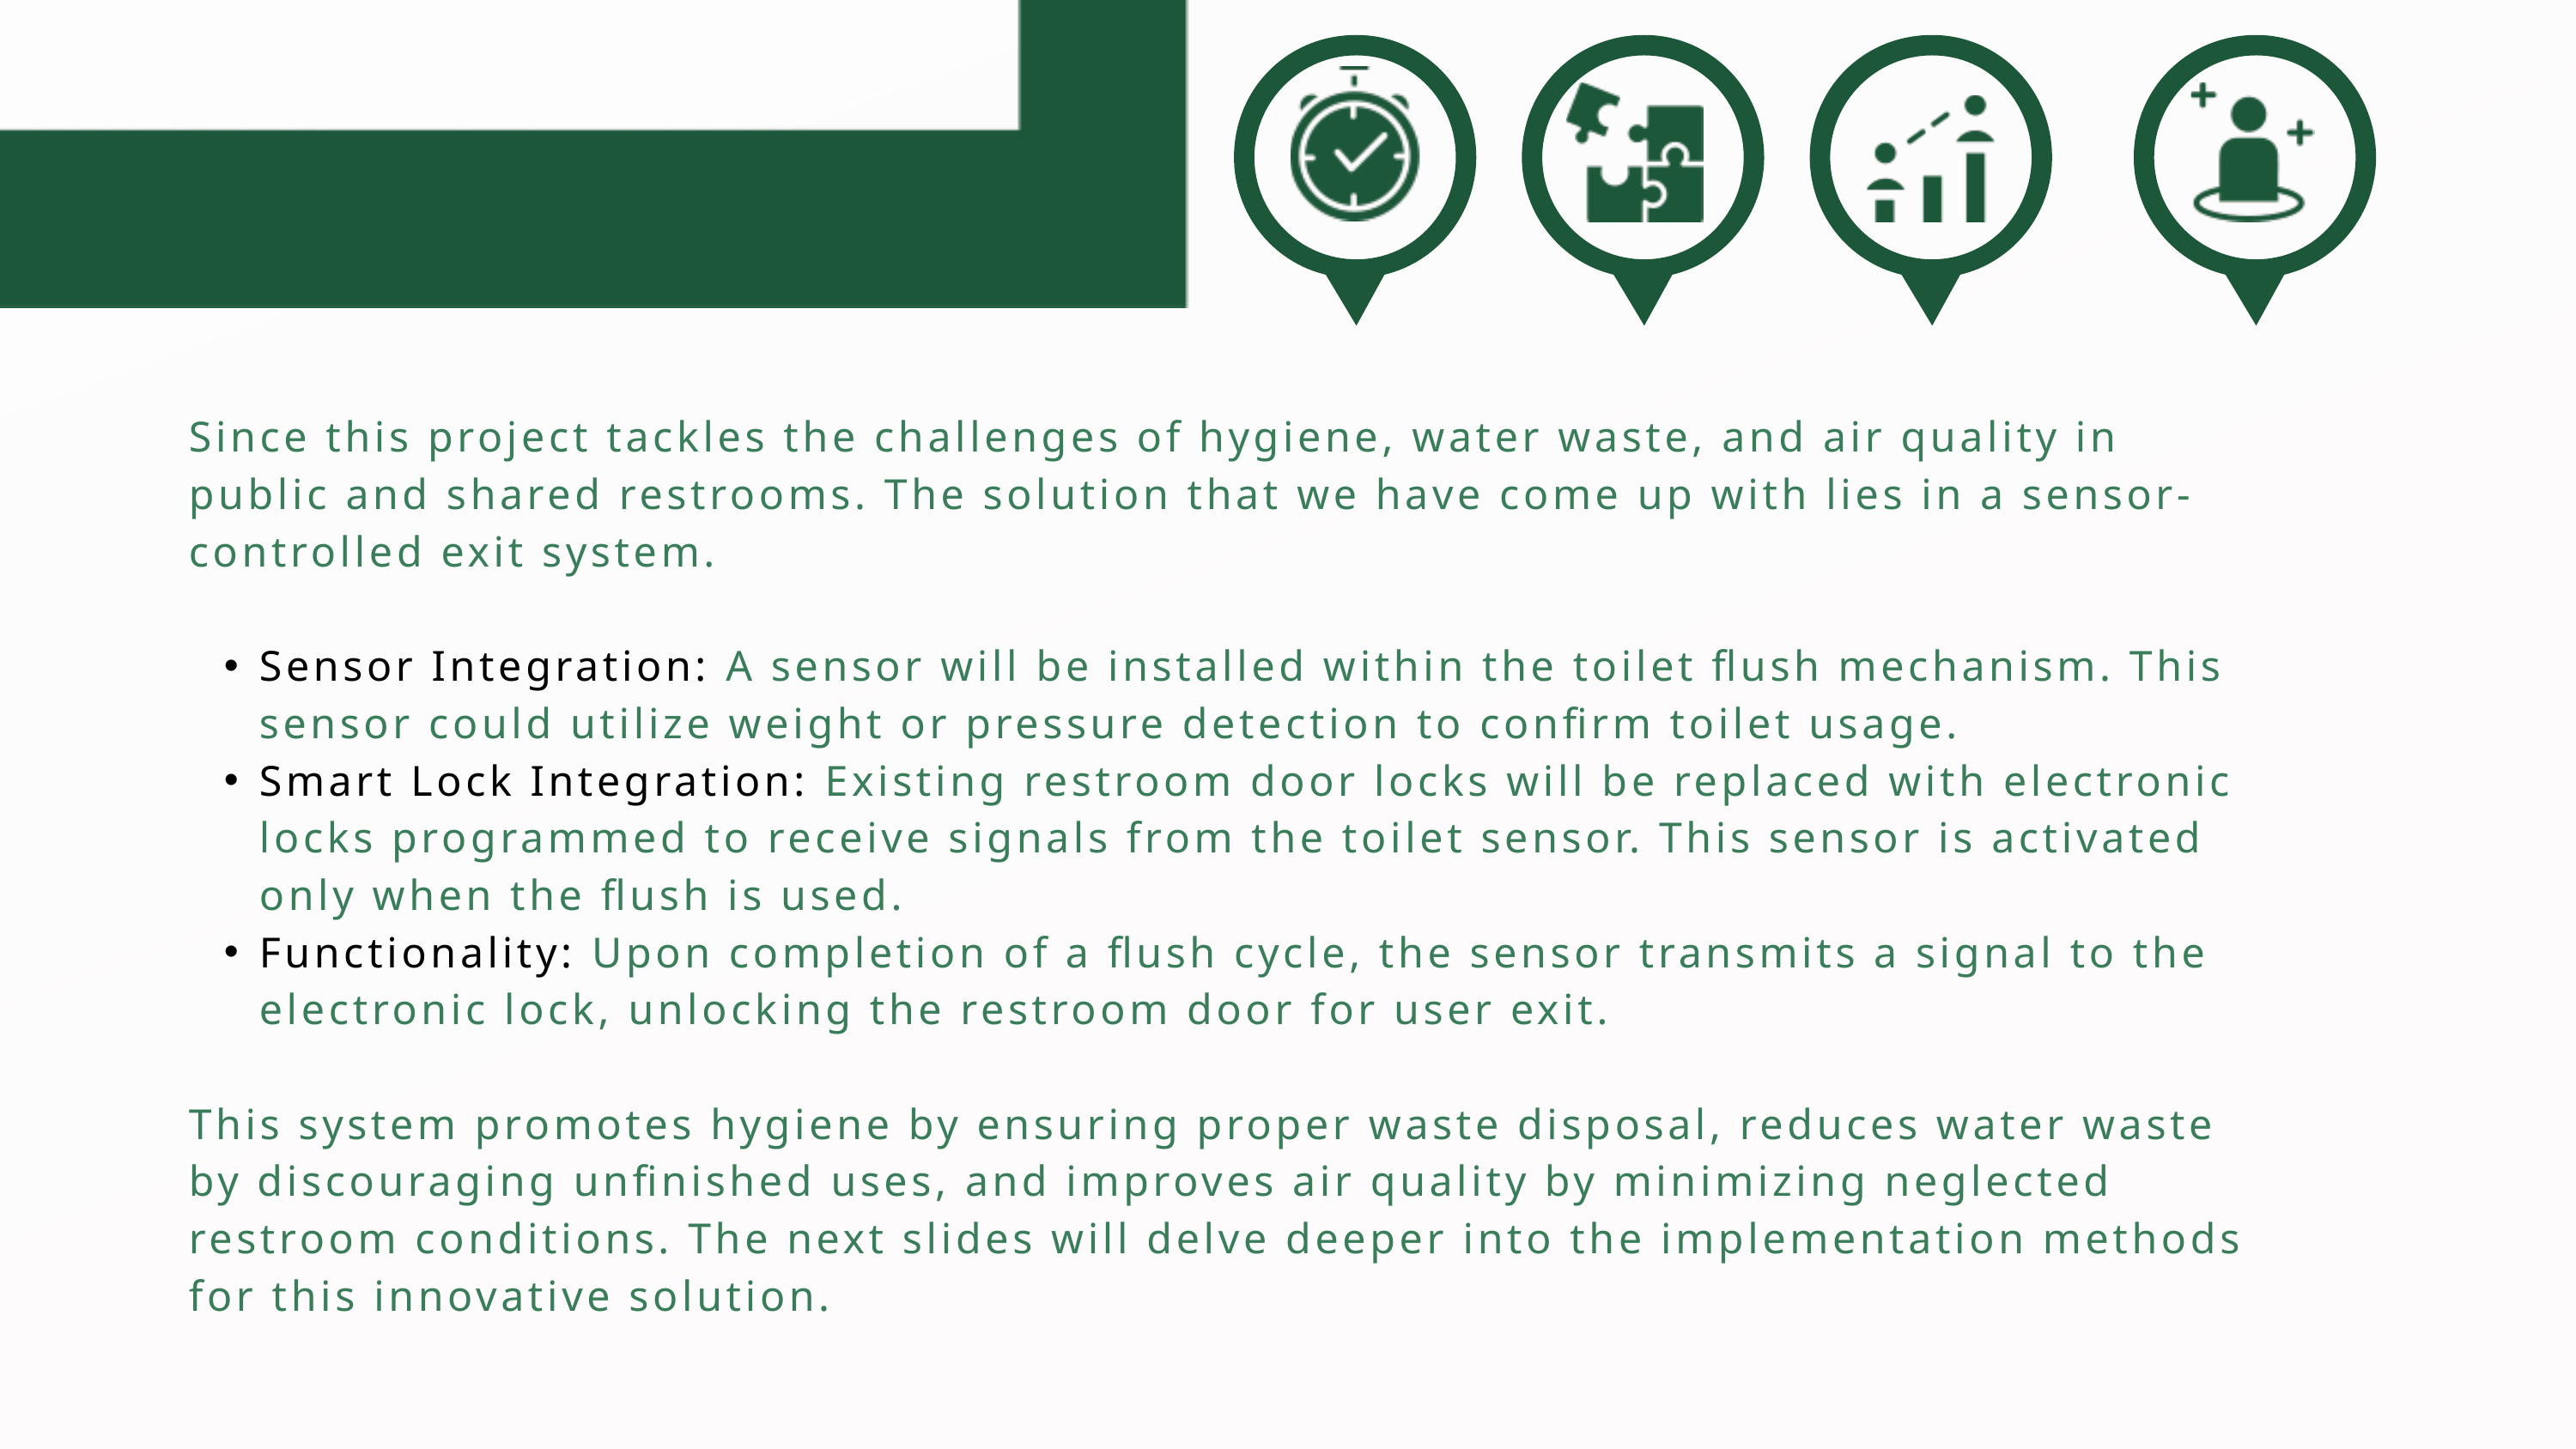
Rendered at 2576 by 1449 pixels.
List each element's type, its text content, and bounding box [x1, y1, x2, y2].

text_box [1809, 34, 2053, 326]
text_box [2133, 34, 2377, 326]
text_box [1522, 34, 1765, 326]
text_box Since this project tackles the challenges of hygiene, water waste, and air quality in public and shared restrooms. The solution that we have come up with lies in a sensor-controlled exit system. Sensor Integration: A sensor will be installed within the toilet flush mechanism. This sensor could utilize weight or pressure detection to confirm toilet usage. Smart Lock Integration: Existing restroom door locks will be replaced with electronic locks programmed to receive signals from the toilet sensor. This sensor is activated only when the flush is used. Functionality: Upon completion of a flush cycle, the sensor transmits a signal to the electronic lock, unlocking the restroom door for user exit. This system promotes hygiene by ensuring proper waste disposal, reduces water waste by discouraging unfinished uses, and improves air quality by minimizing neglected restroom conditions. The next slides will delve deeper into the implementation methods for this innovative solution. [188, 403, 2280, 1377]
text_box [0, 0, 1189, 309]
text_box [0, 0, 2576, 1449]
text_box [1233, 34, 1477, 326]
